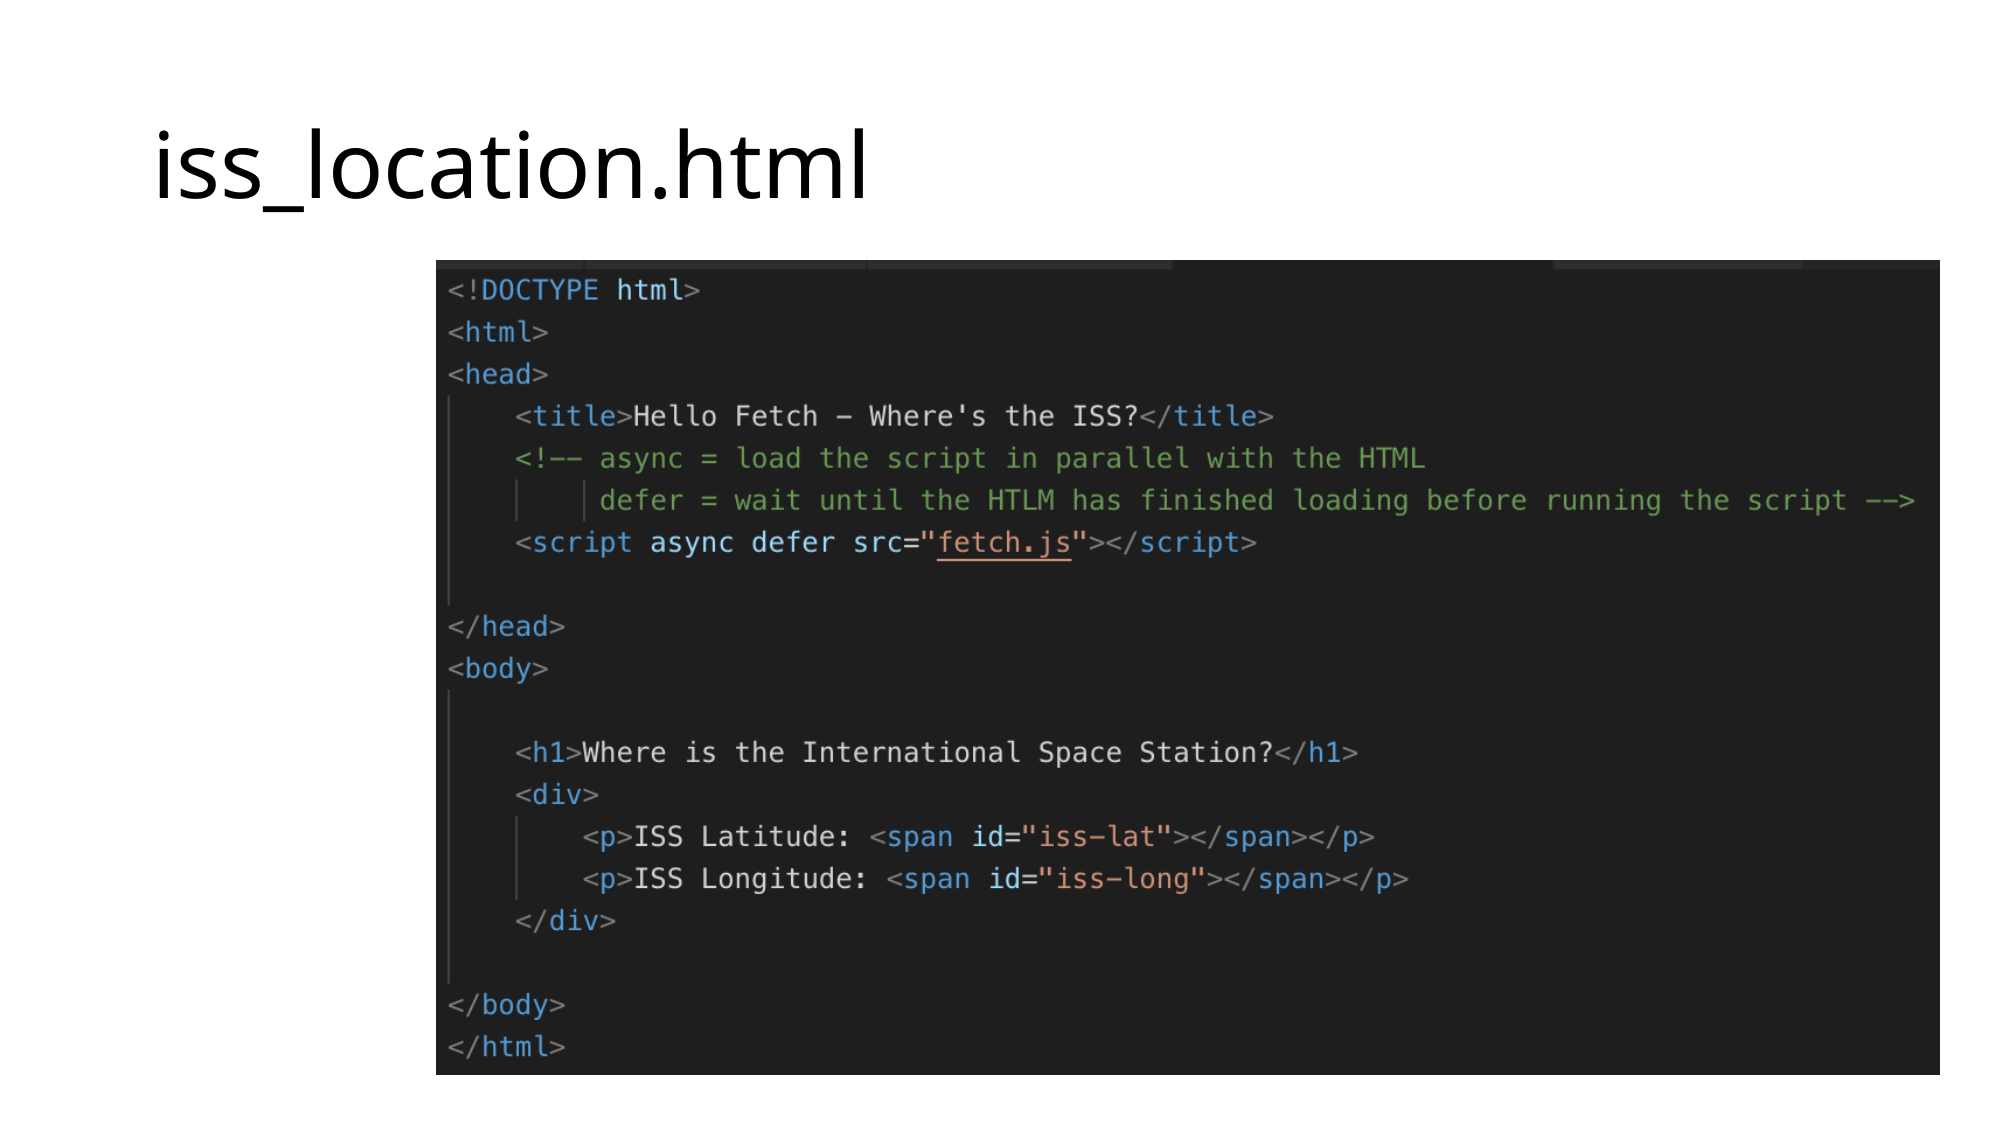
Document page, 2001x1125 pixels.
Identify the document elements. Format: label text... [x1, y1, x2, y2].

title iss_location.html [137, 59, 1863, 278]
picture [436, 260, 1940, 1075]
